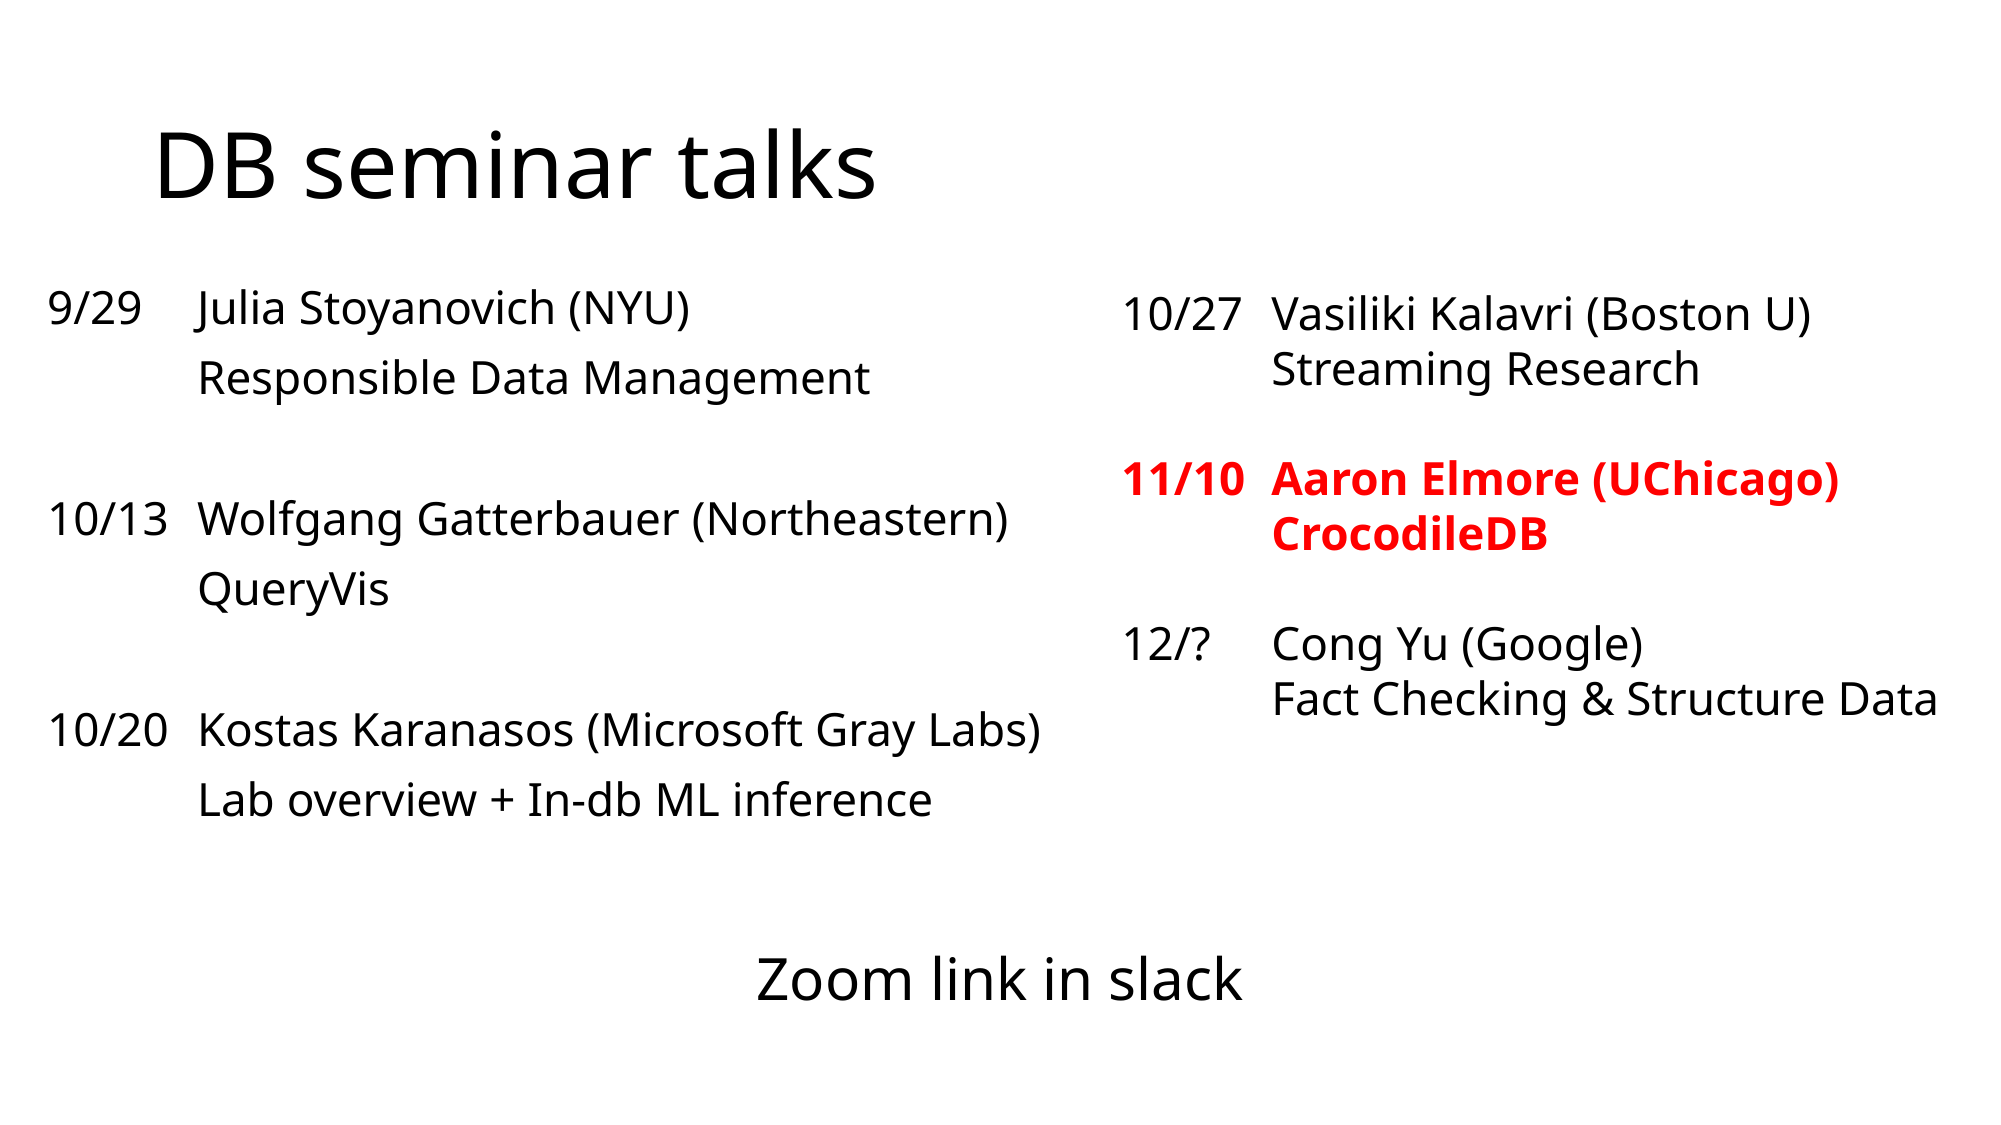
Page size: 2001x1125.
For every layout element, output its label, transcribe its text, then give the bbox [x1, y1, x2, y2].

list 9/29 Julia Stoyanovich (NYU) Responsible Data Management 10/13 Wolfgang Gatterbauer (Northeastern) QueryVis 10/20 Kostas Karanasos (Microsoft Gray Labs) Lab overview + In-db ML inference [32, 277, 1093, 826]
text_box Zoom link in slack [741, 934, 1259, 1020]
text_box 10/27 Vasiliki Kalavri (Boston U) Streaming Research 11/10 Aaron Elmore (UChicago) CrocodileDB 12/? Cong Yu (Google) Fact Checking & Structure Data [1106, 277, 1977, 787]
title DB seminar talks [137, 59, 1863, 278]
